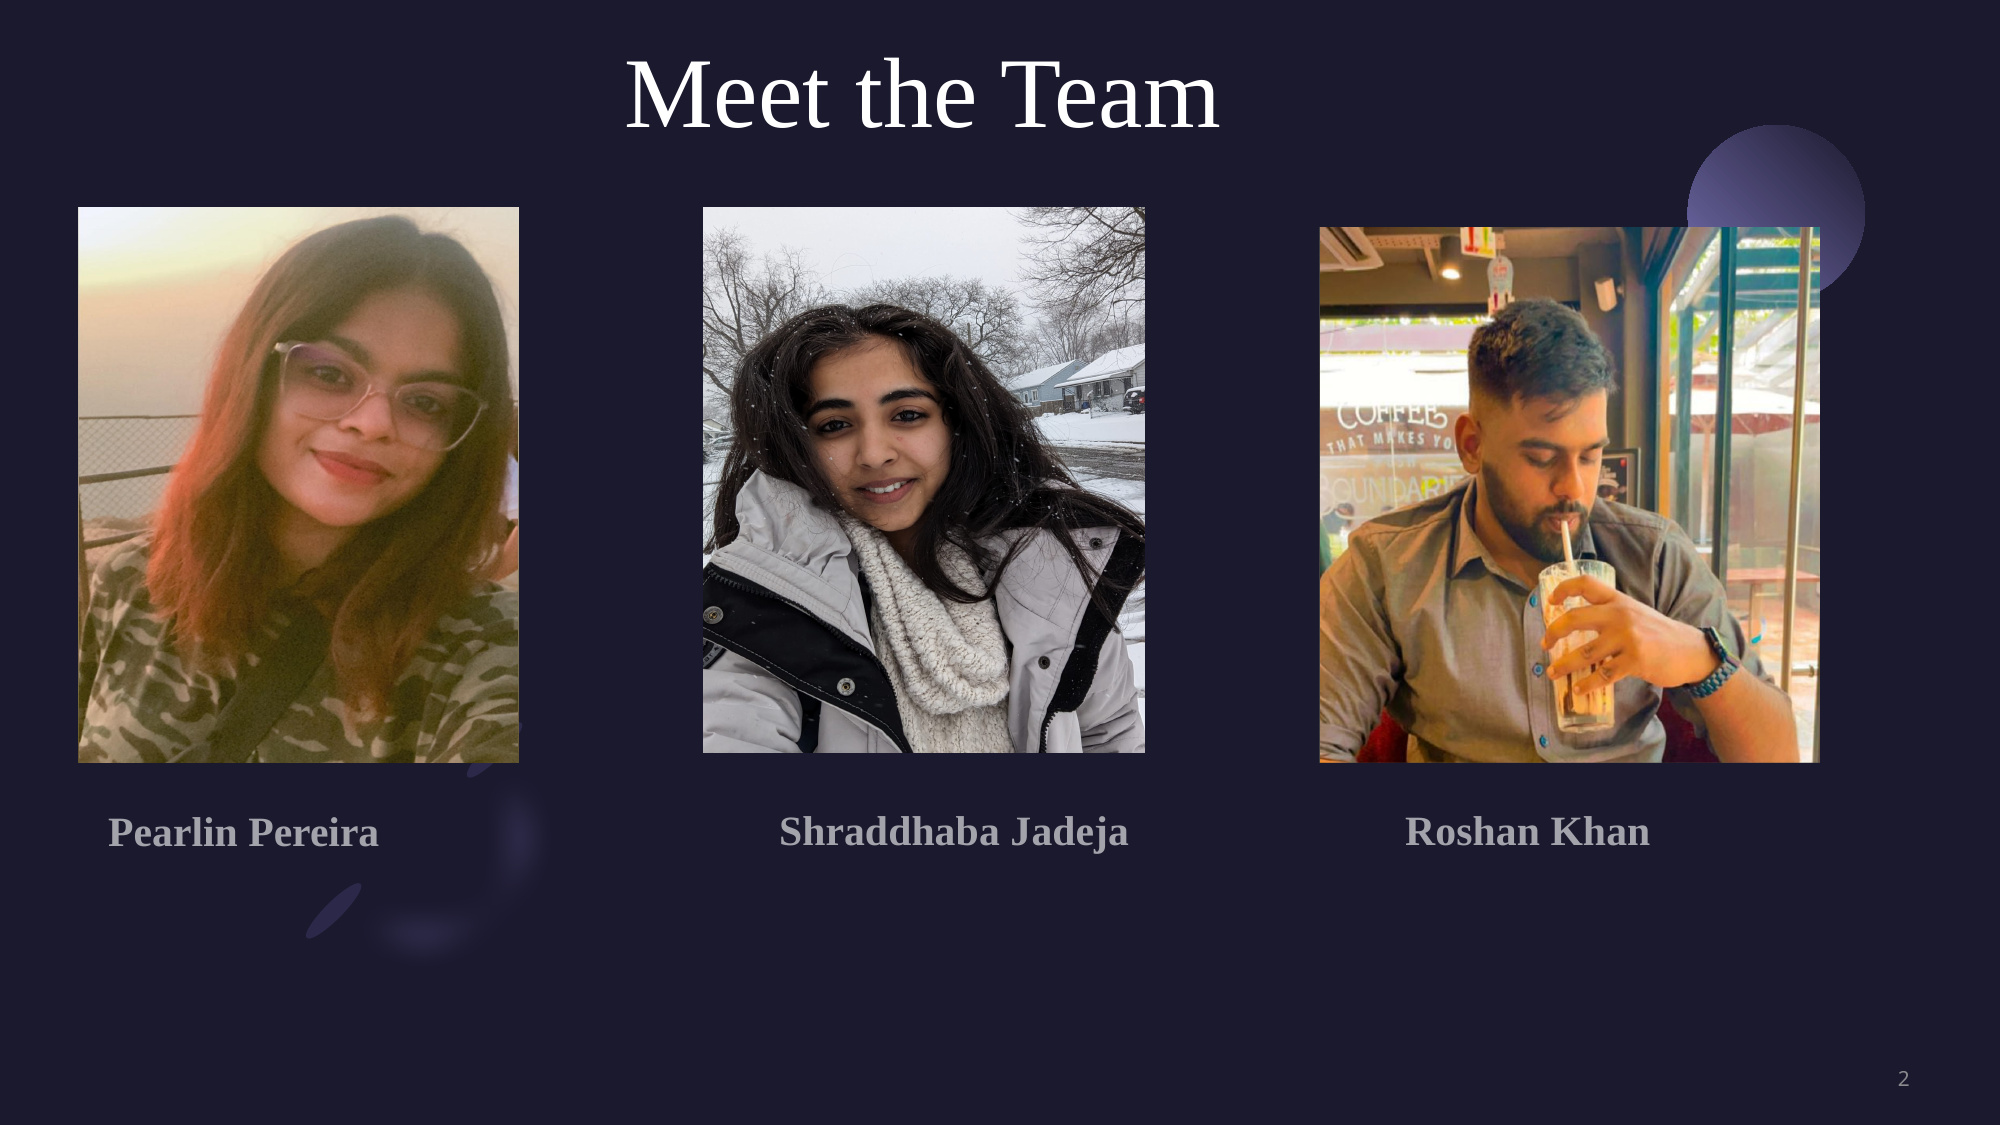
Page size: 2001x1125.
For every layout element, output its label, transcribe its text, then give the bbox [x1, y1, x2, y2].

list Shraddhaba Jadeja [779, 798, 1179, 859]
title Meet the Team [37, 41, 1810, 247]
slide_number 2 [1632, 1067, 1910, 1093]
picture [78, 207, 519, 763]
picture [703, 207, 1145, 753]
picture [1319, 227, 1820, 763]
list Roshan Khan [1405, 798, 1686, 859]
list Pearlin Pereira [108, 799, 519, 860]
